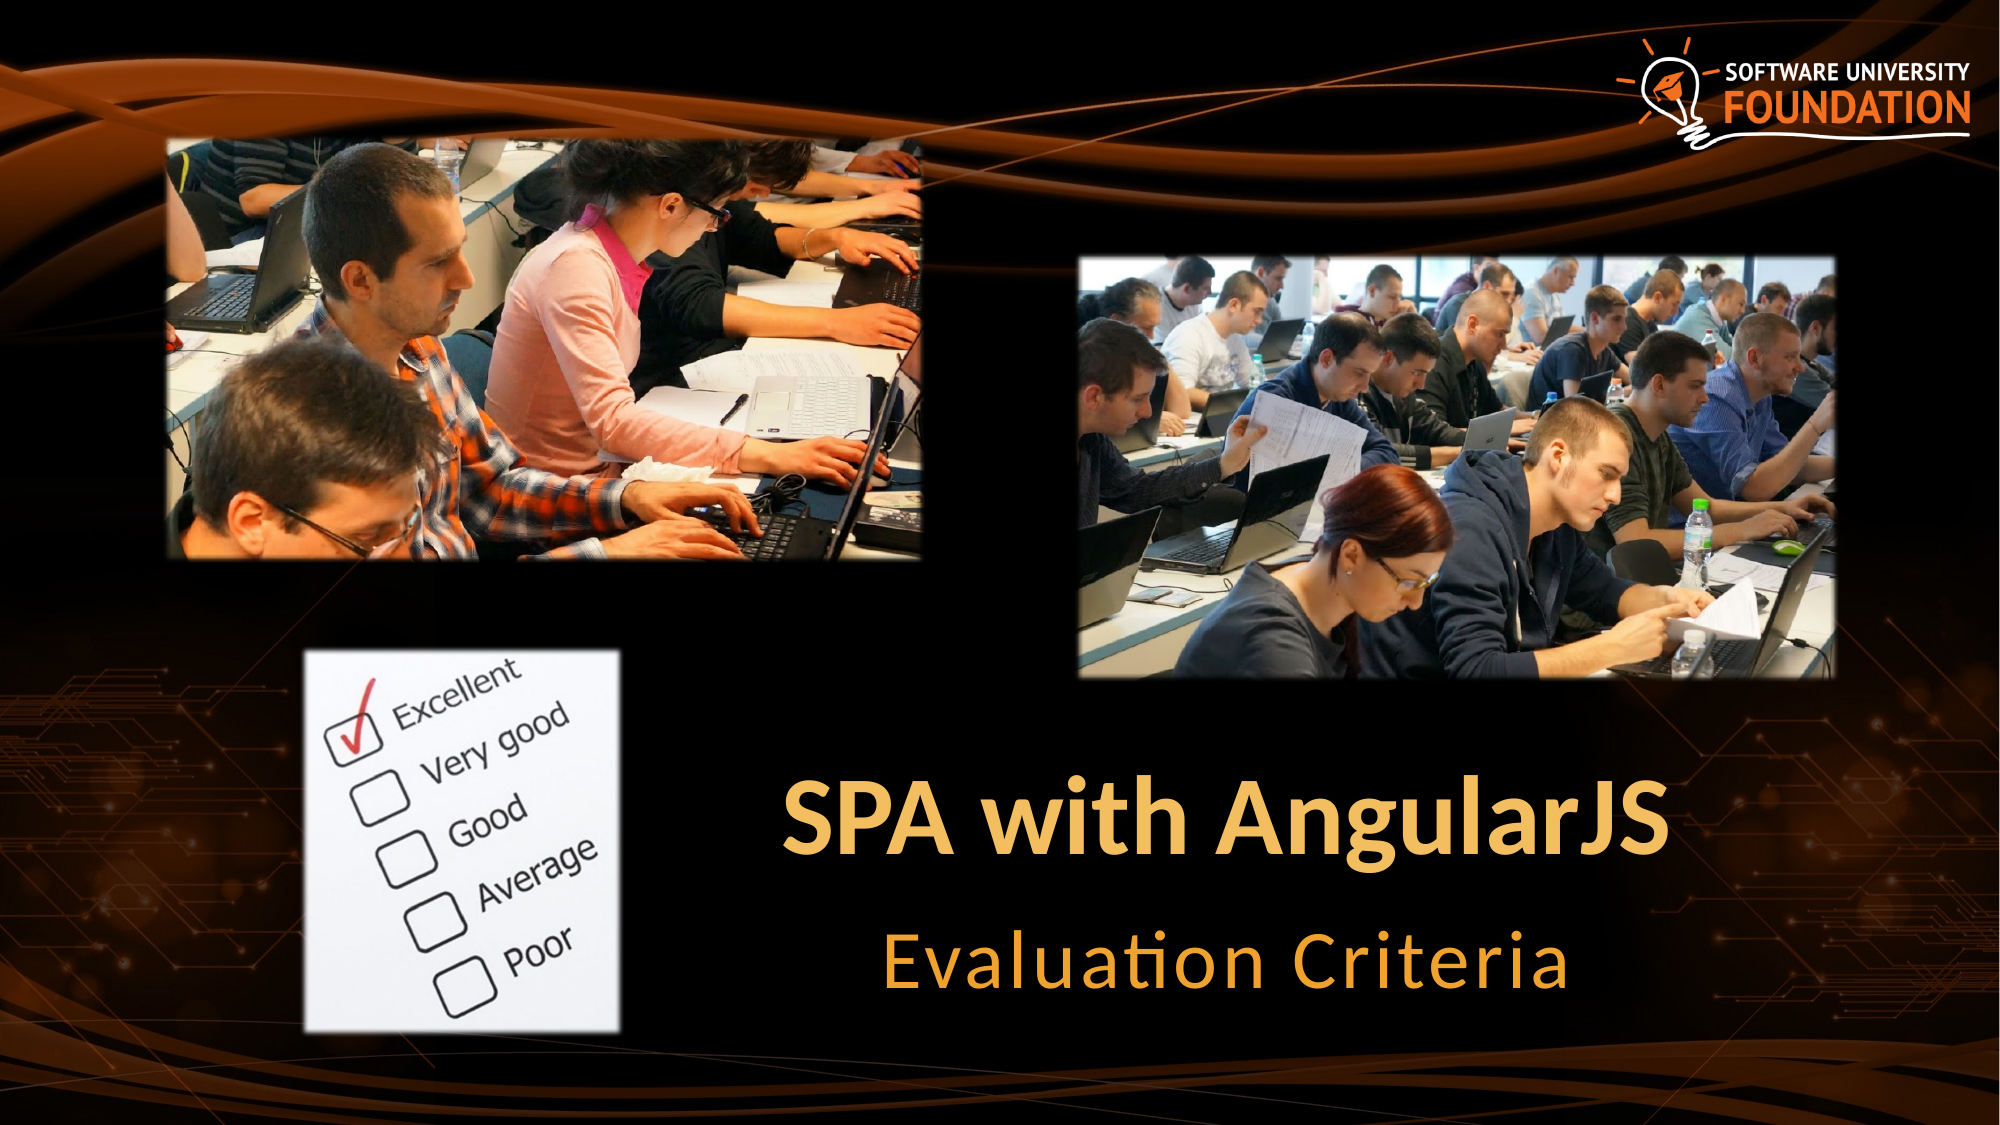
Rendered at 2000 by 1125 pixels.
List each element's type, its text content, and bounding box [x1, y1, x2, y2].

picture [0, 0, 2000, 1125]
list Evaluation Criteria [637, 894, 1817, 1007]
title SPA with AngularJS [637, 750, 1817, 885]
